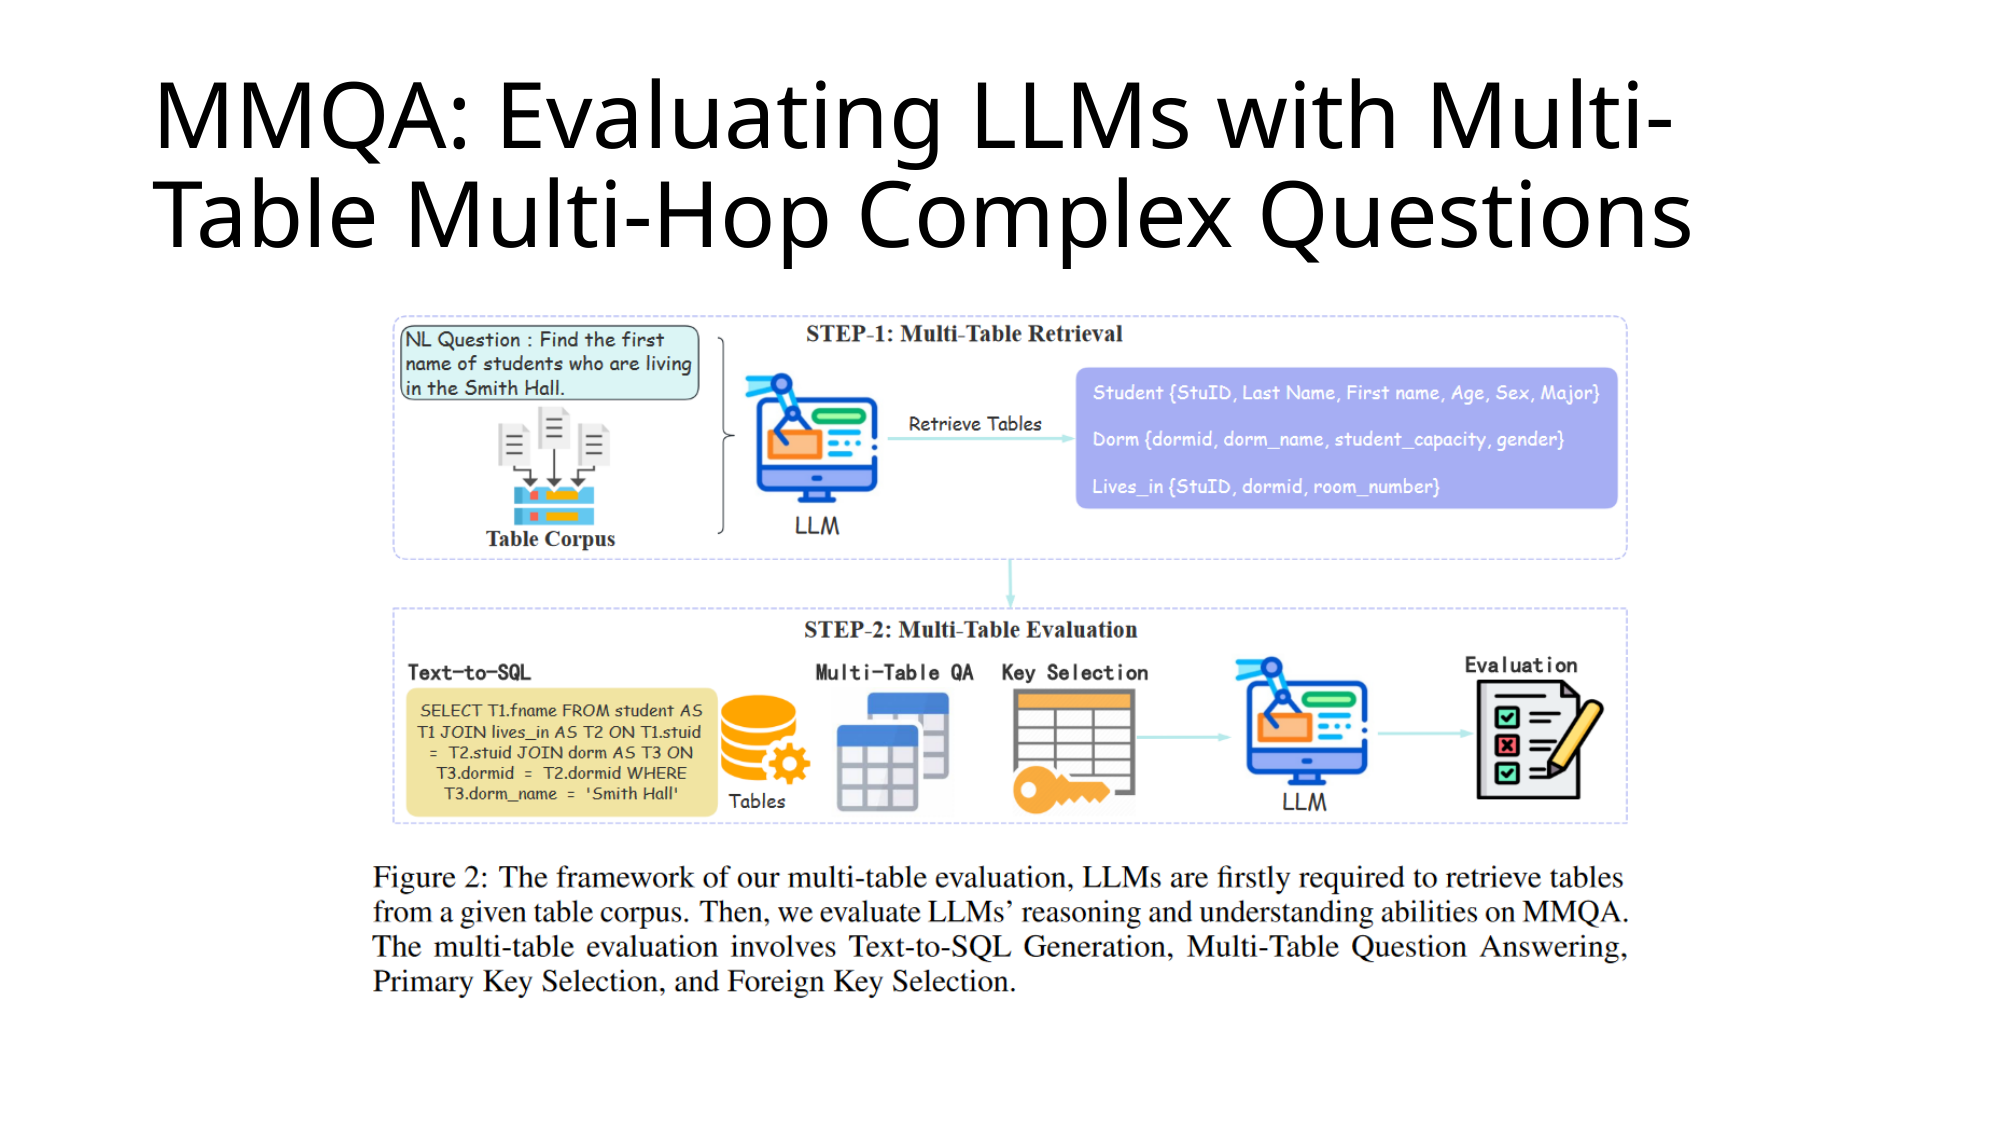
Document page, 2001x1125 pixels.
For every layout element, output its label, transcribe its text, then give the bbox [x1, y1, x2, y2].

title MMQA: Evaluating LLMs with Multi-Table Multi-Hop Complex Questions [137, 59, 1863, 278]
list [357, 299, 1643, 1014]
